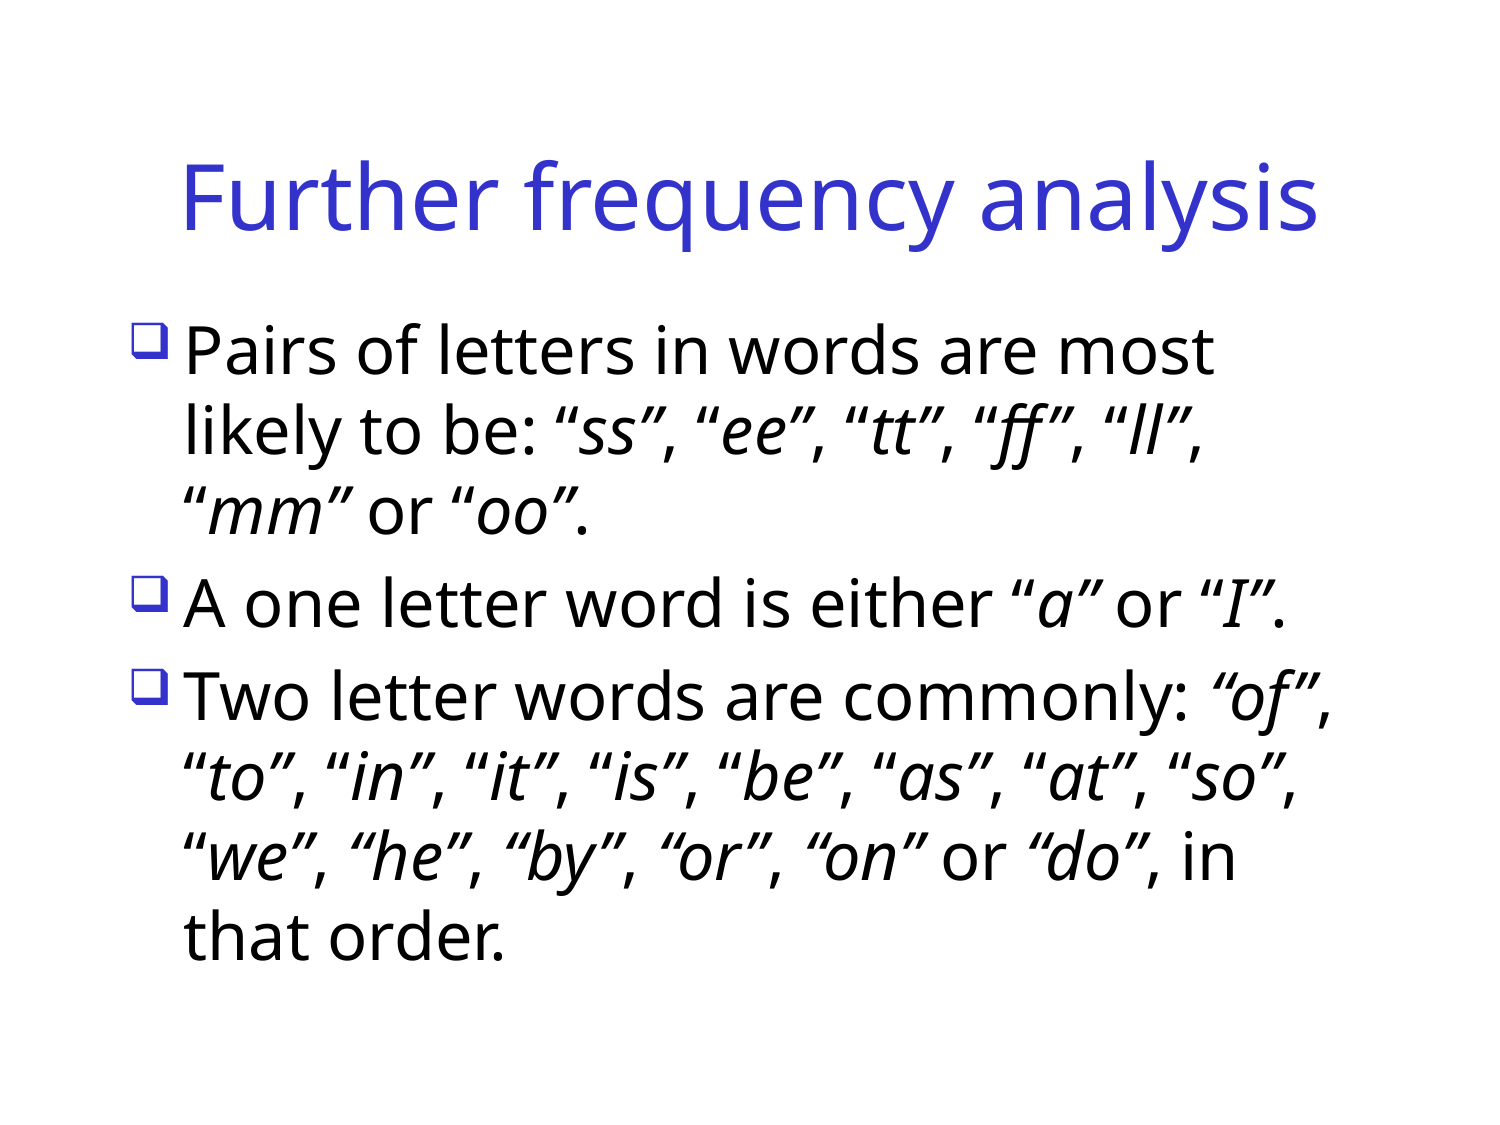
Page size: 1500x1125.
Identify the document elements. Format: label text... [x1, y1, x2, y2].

title Further frequency analysis [112, 99, 1388, 288]
list Pairs of letters in words are most likely to be: “ss”, “ee”, “tt”, “ff”, “ll”, “mm” or “oo”. A one letter word is either “a” or “I”. Two letter words are commonly: “of”, “to”, “in”, “it”, “is”, “be”, “as”, “at”, “so”, “we”, “he”, “by”, “or”, “on” or “do”, in that order. [112, 299, 1388, 975]
